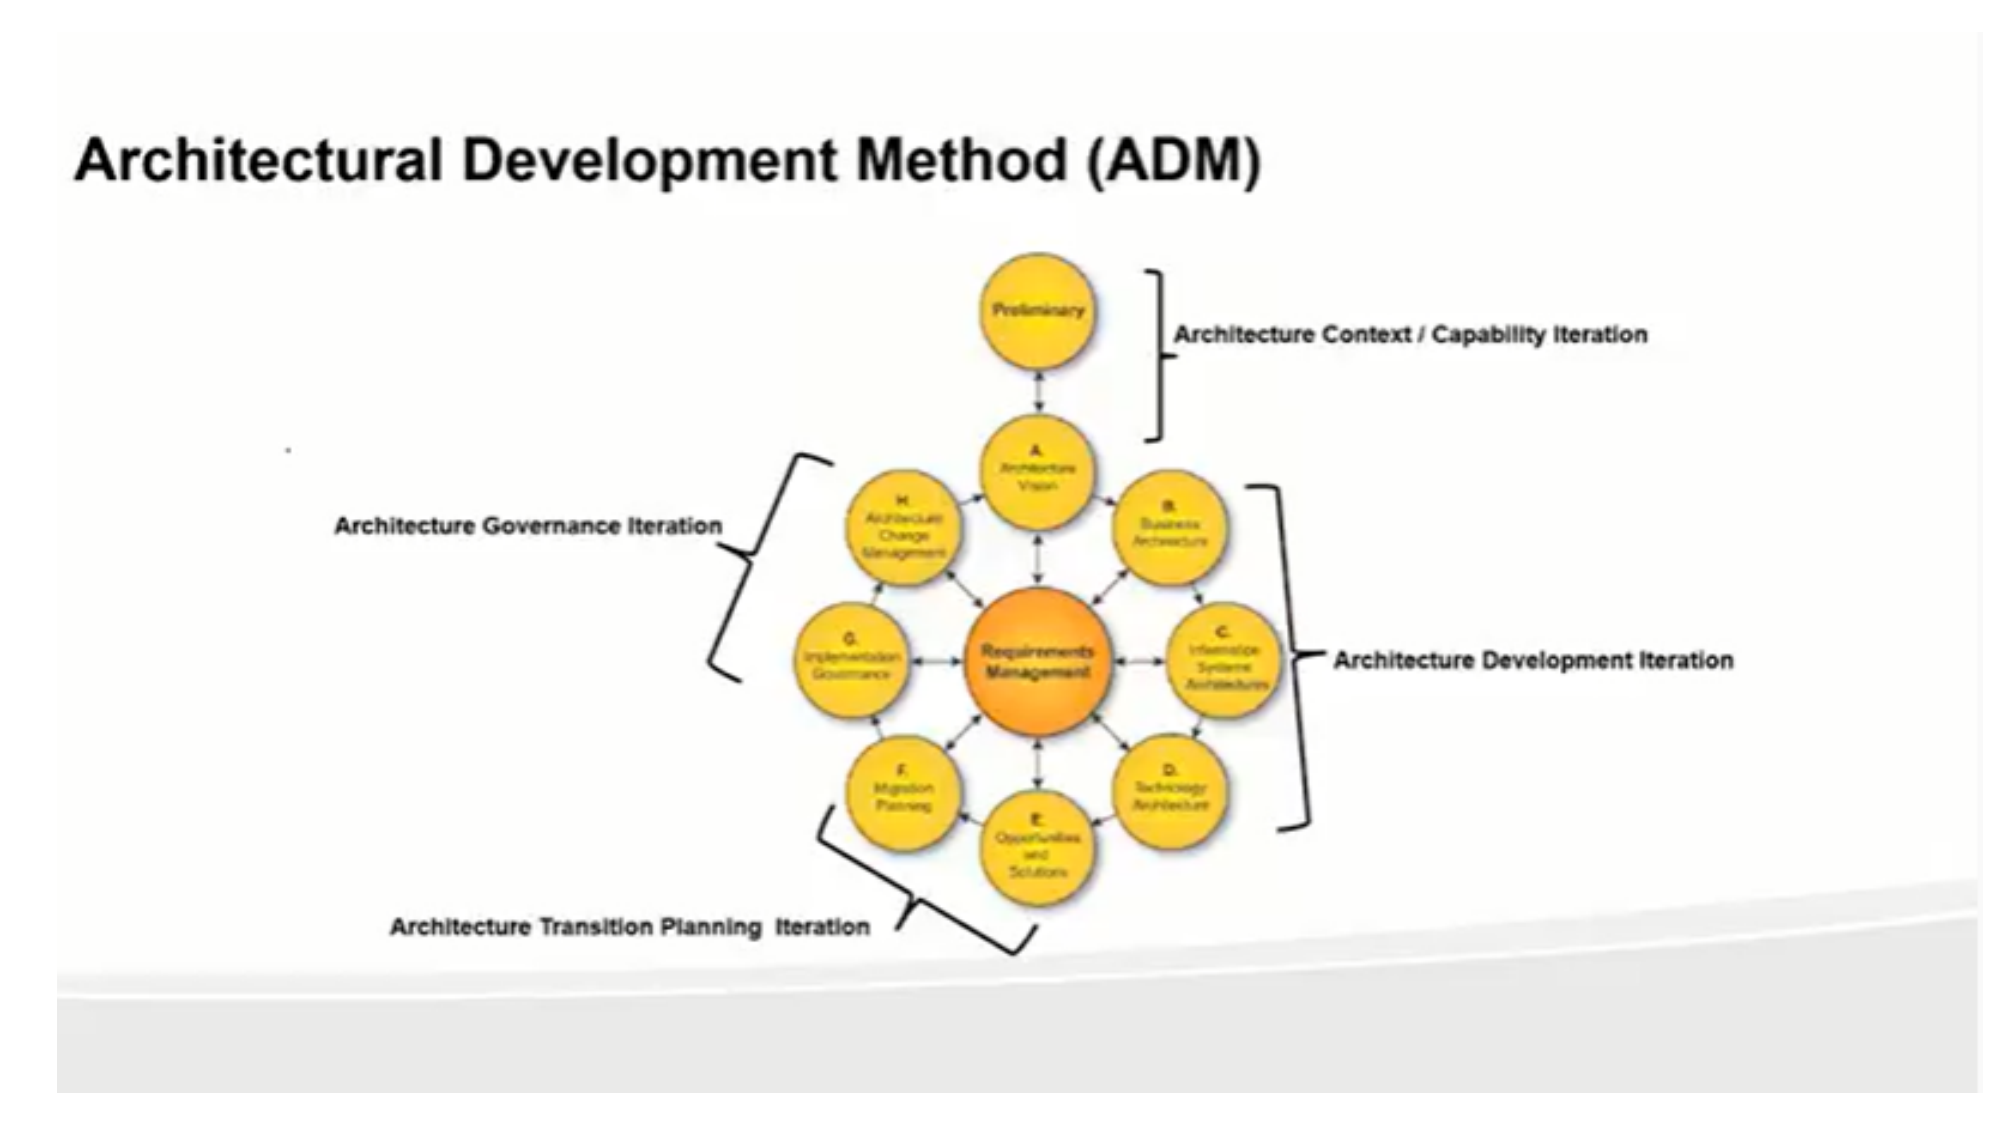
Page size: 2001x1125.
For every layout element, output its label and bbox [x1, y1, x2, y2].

list [57, 31, 1983, 1093]
